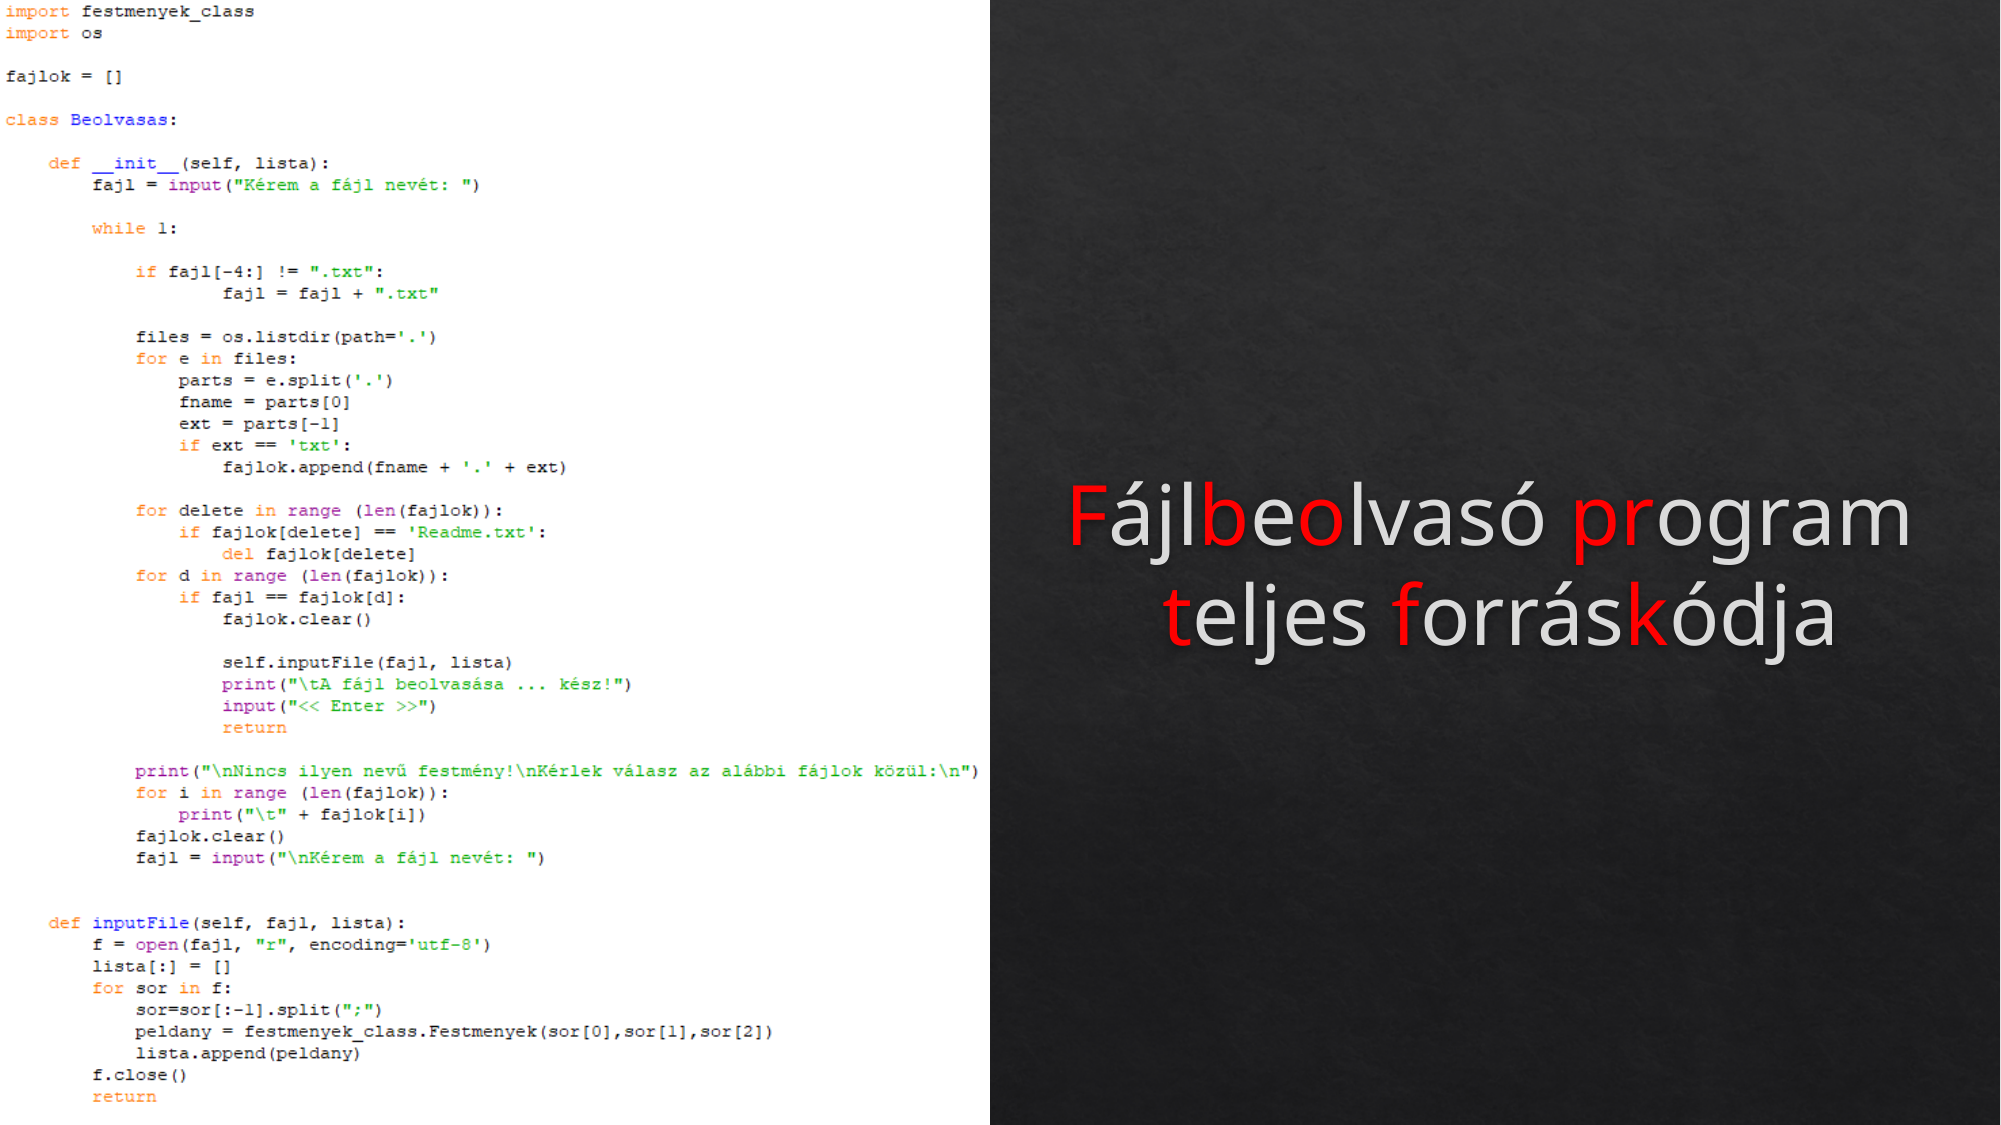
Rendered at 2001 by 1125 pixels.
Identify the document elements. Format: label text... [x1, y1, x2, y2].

picture [0, 0, 990, 1125]
title Fájlbeolvasó program teljes forráskódja [998, 482, 2000, 643]
